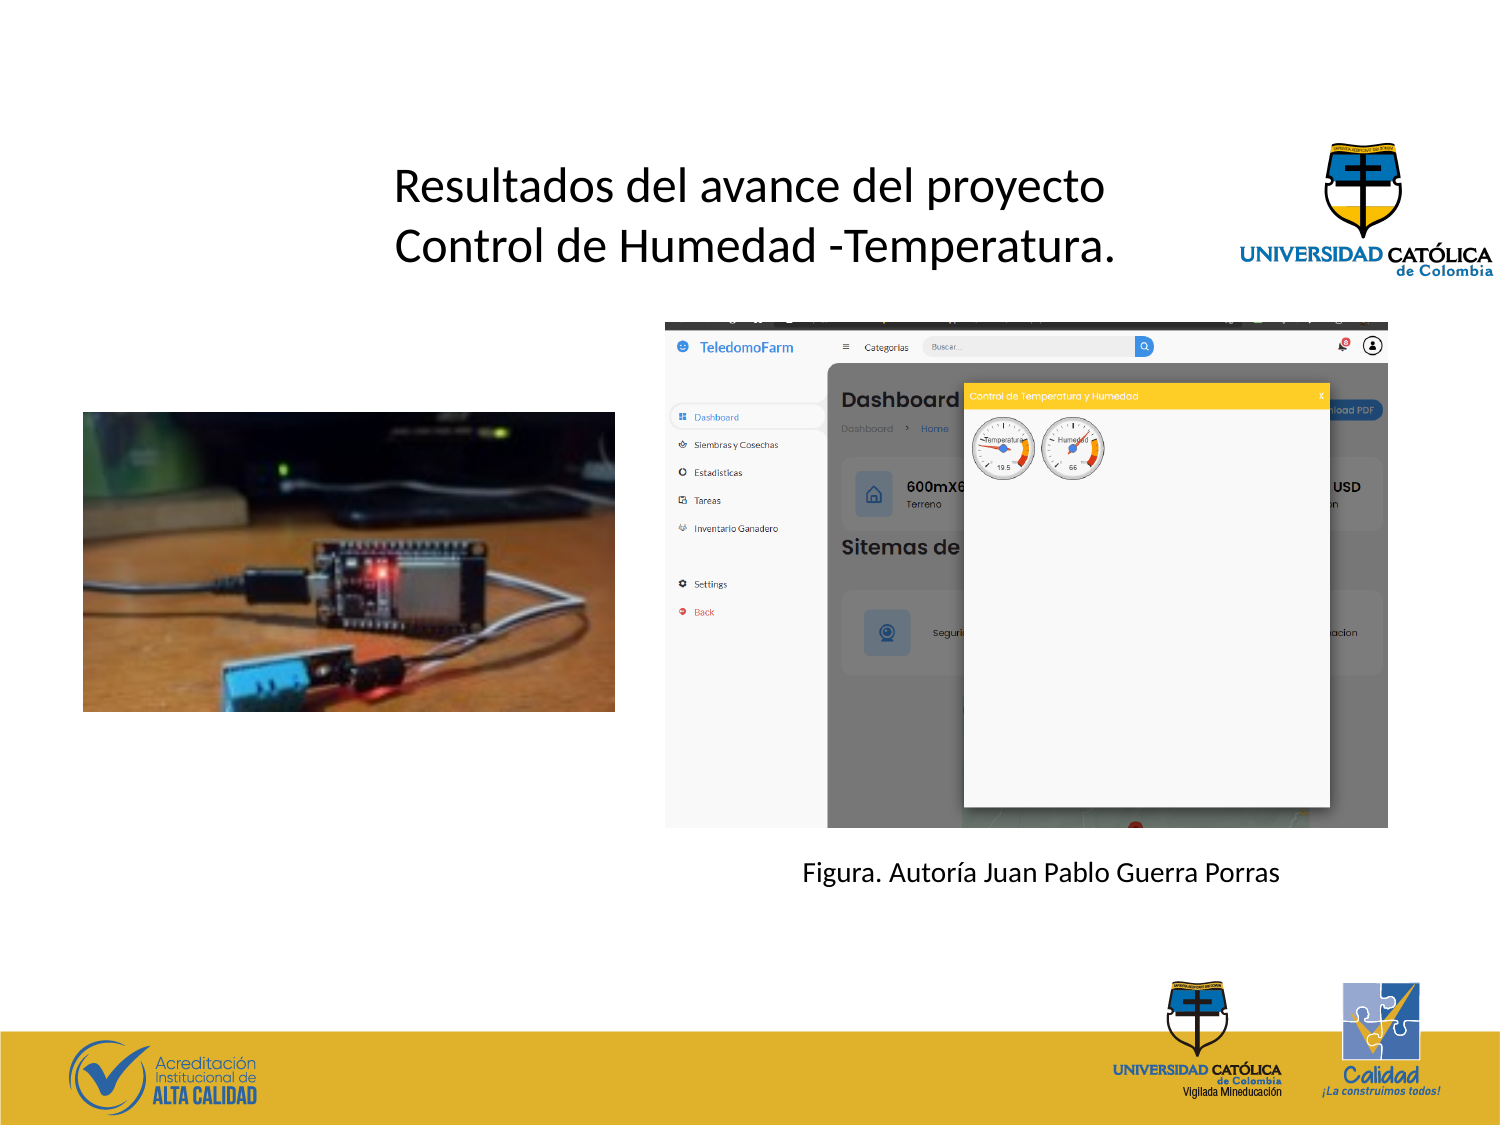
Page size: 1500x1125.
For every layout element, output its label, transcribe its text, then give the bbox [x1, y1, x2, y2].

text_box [82, 411, 616, 714]
picture [0, 0, 1500, 1125]
title Resultados del avance del proyecto Control de Humedad -Temperatura. [51, 137, 1449, 232]
text_box Figura. Autoría Juan Pablo Guerra Porras [787, 846, 1296, 896]
